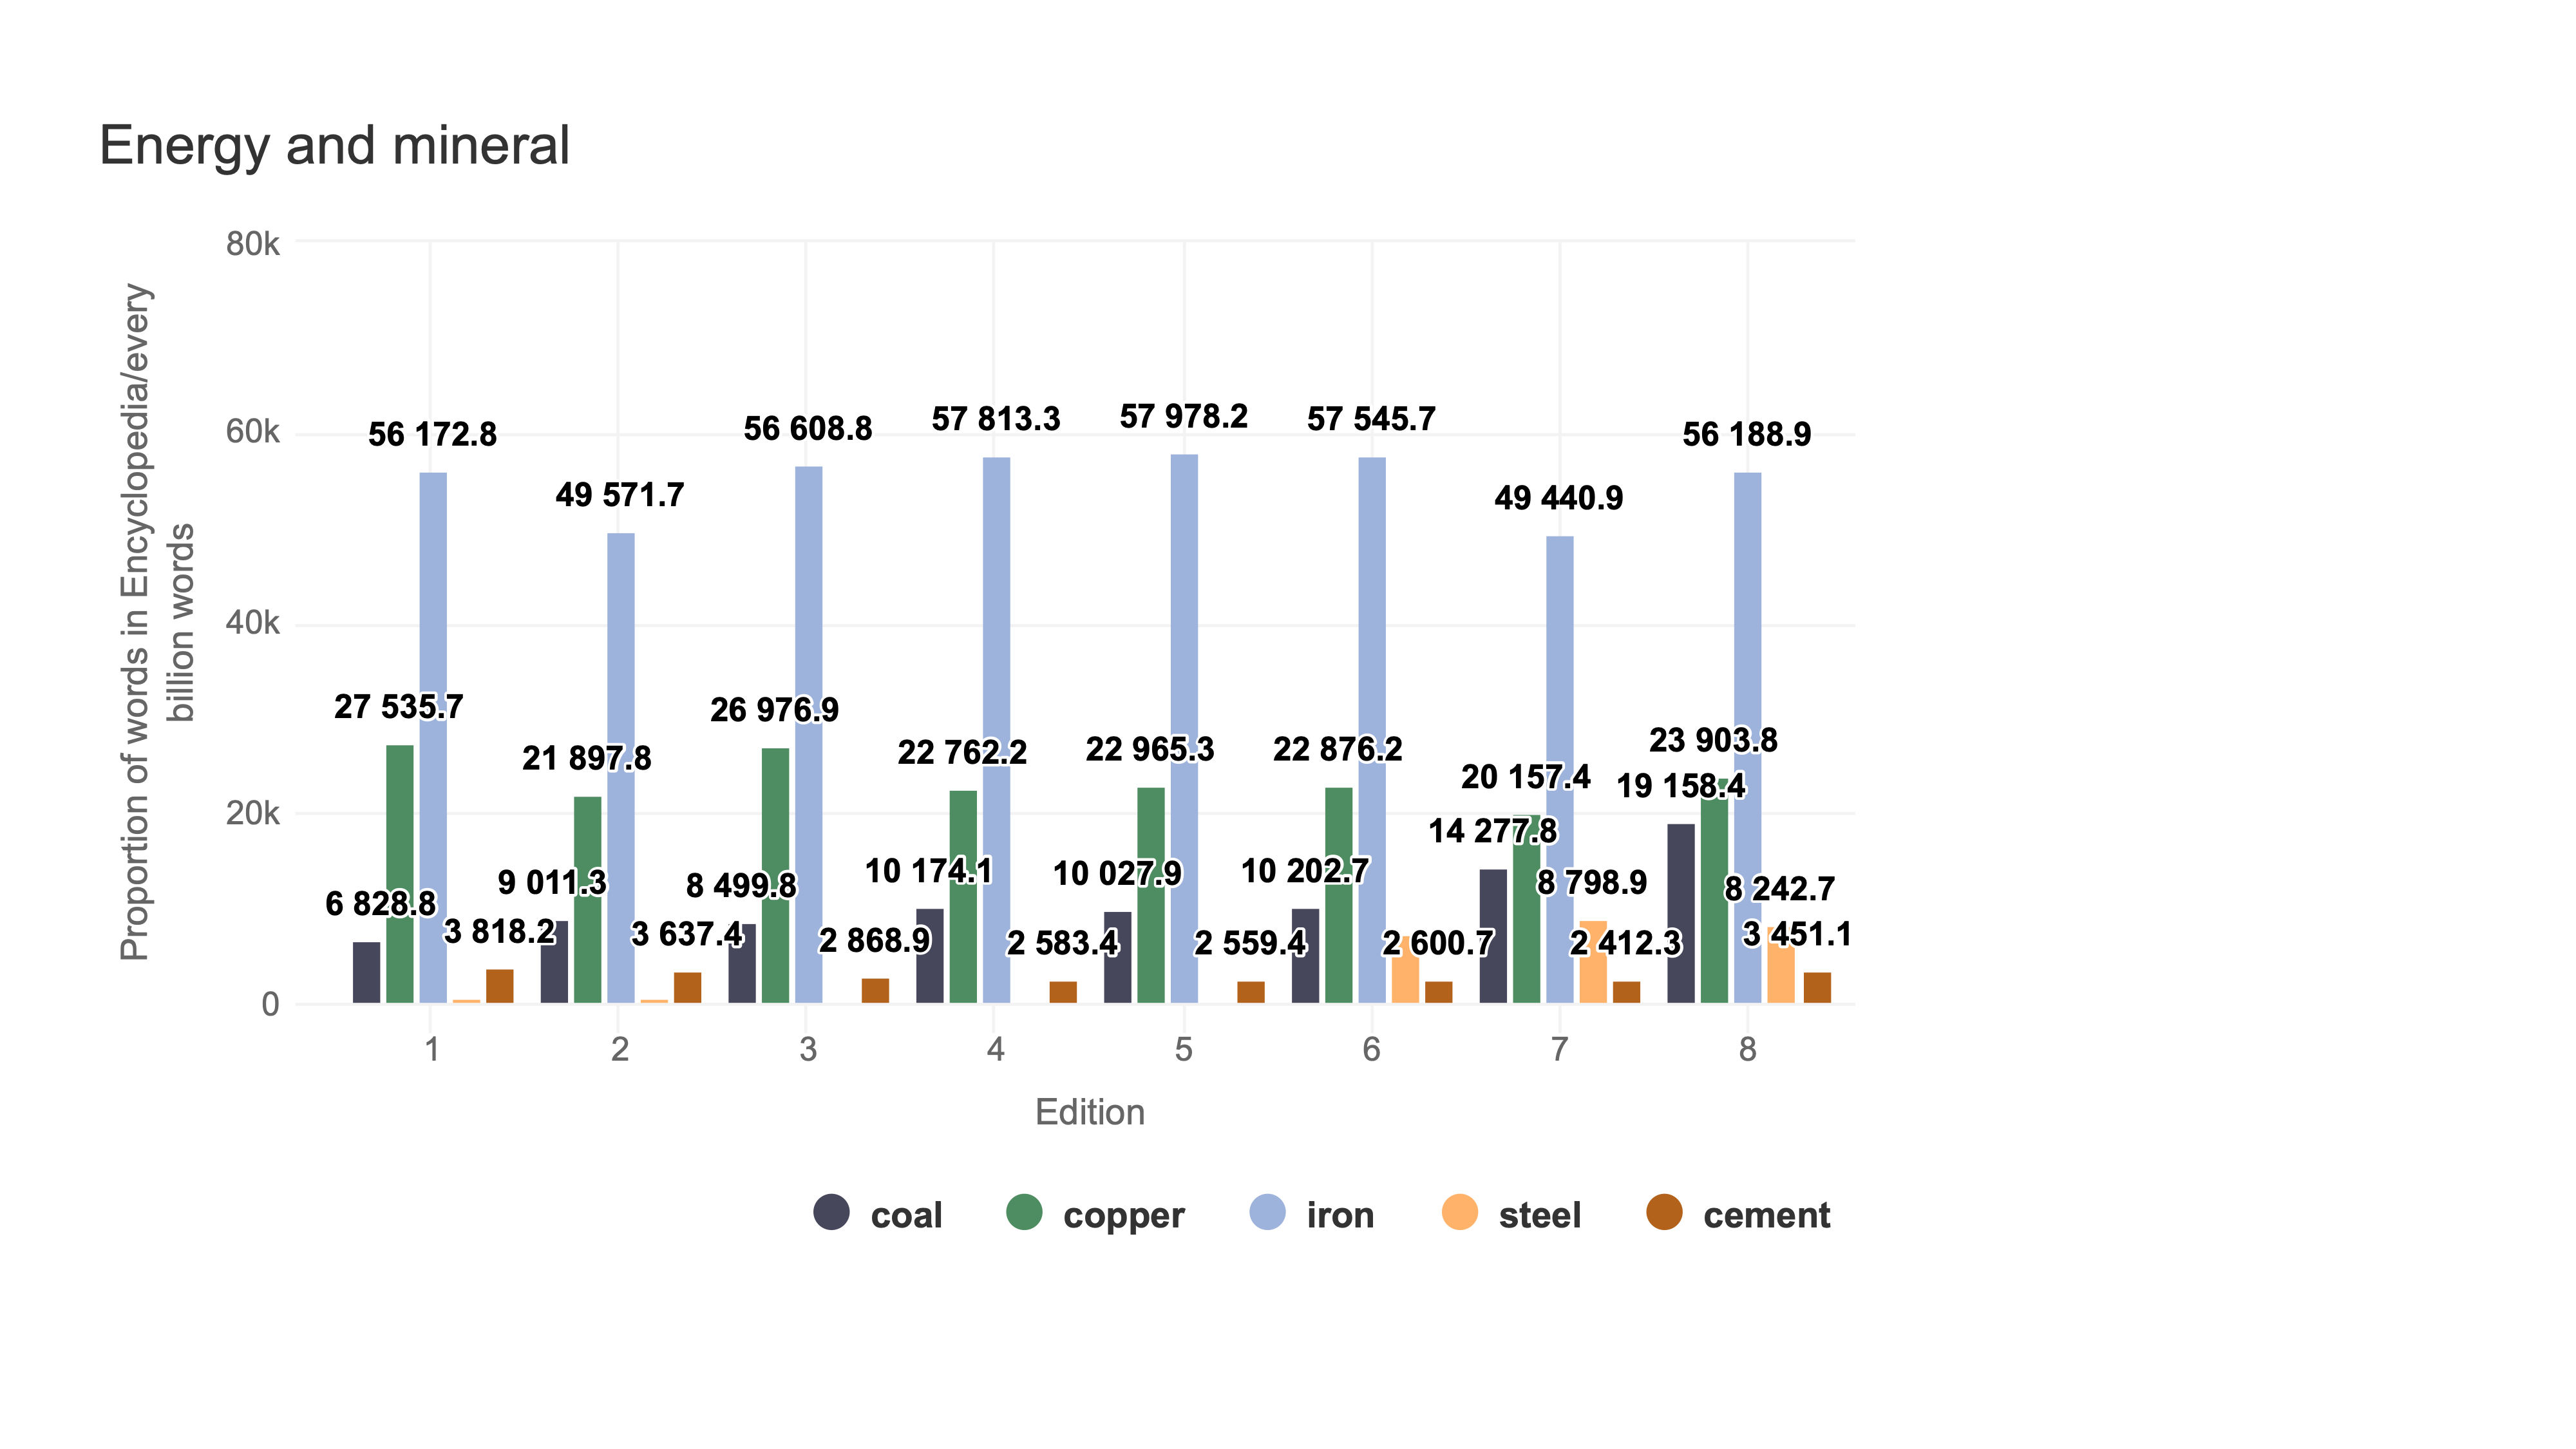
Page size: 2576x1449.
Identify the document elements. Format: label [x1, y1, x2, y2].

picture [68, 90, 1886, 1303]
